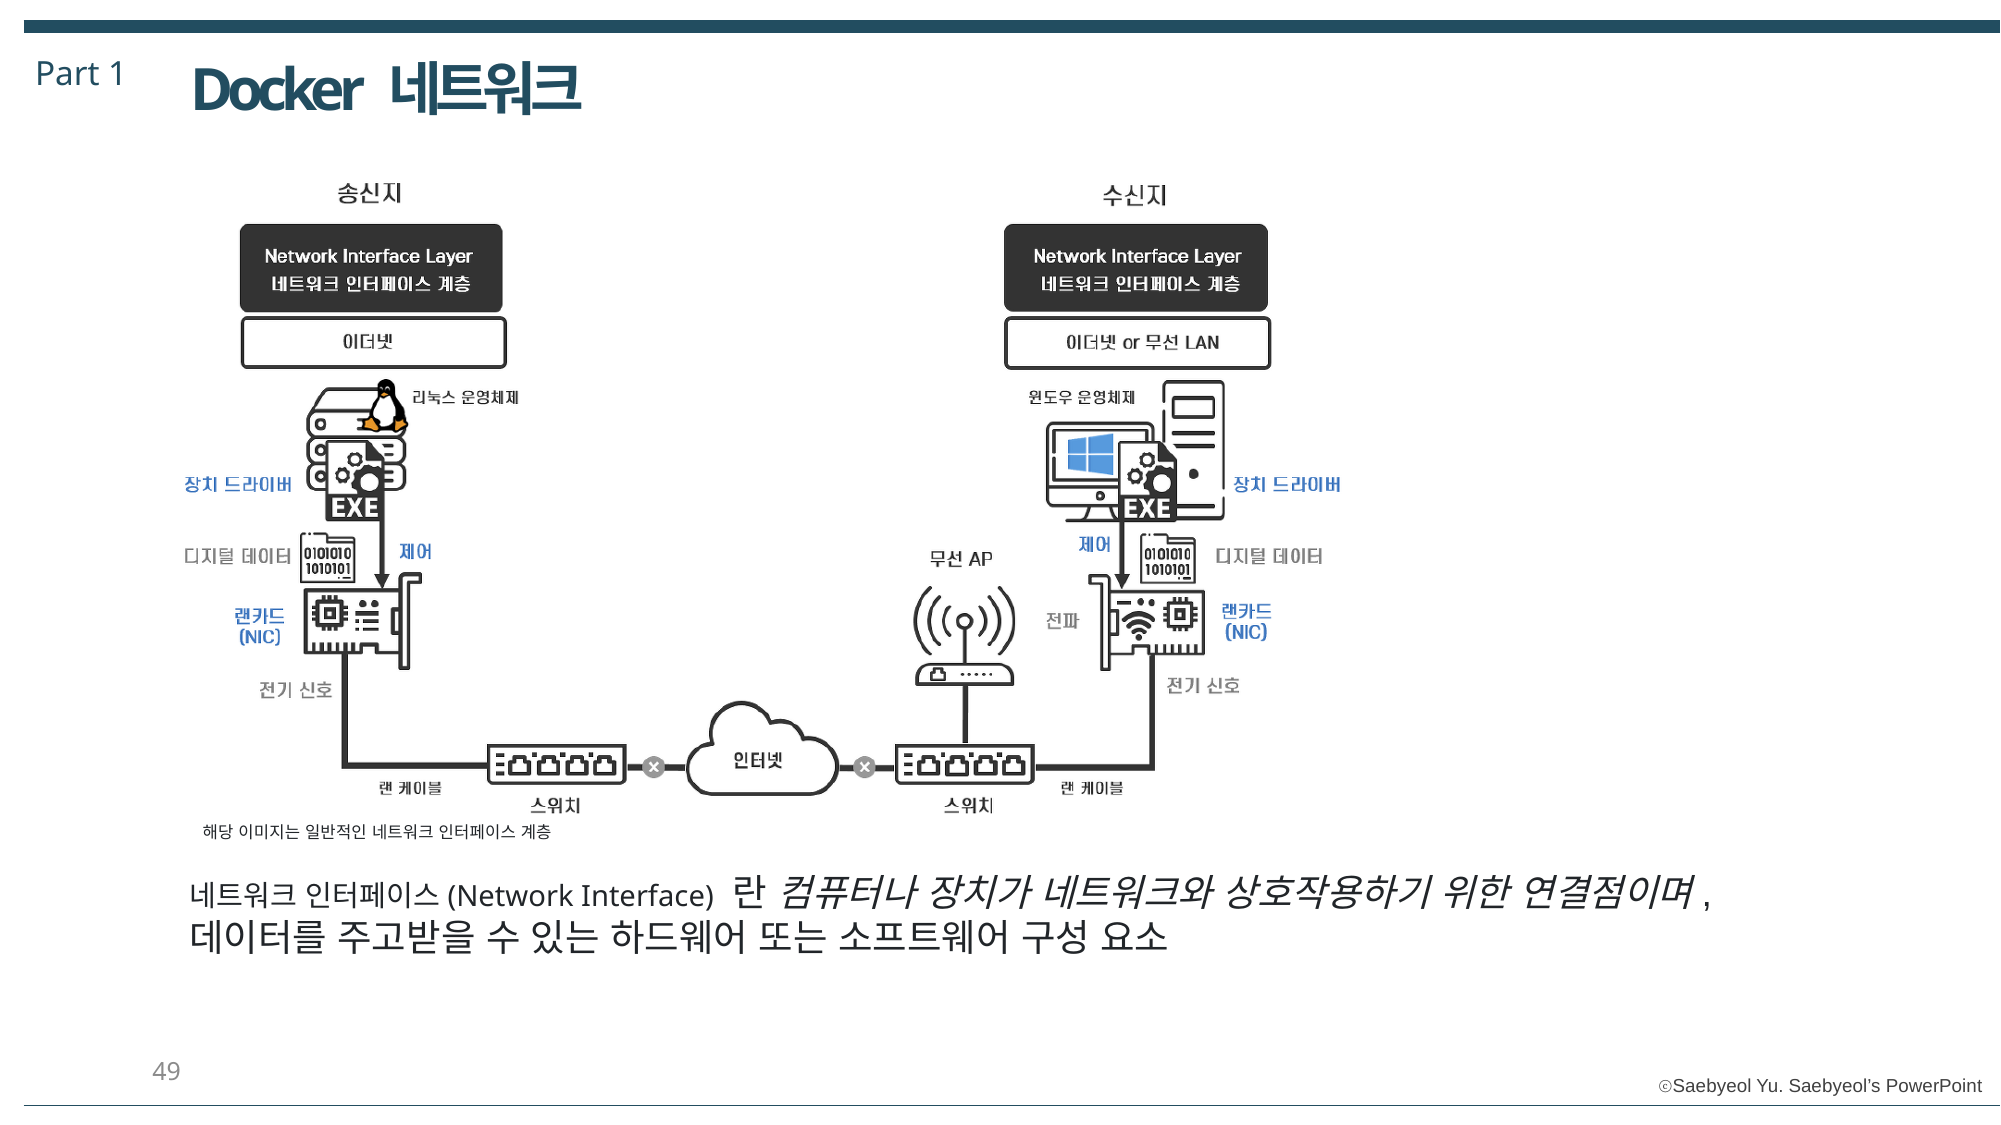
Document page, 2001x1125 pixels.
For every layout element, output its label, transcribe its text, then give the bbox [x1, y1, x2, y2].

text_box 해당 이미지는 일반적인 네트워크 인터페이스 계층 [187, 830, 572, 850]
text_box Docker 네트워크 [175, 44, 599, 130]
slide_number 49 [137, 1042, 588, 1103]
picture [174, 172, 1353, 830]
text_box 네트워크 인터페이스(Network Interface) 란 컴퓨터나 장치가 네트워크와 상호작용하기 위한 연결점이며, 데이터를 주고받을 수 있는 하드웨어 또는 소프트웨어 구성 요소 [174, 861, 1817, 967]
text_box Part 1 [20, 44, 143, 100]
